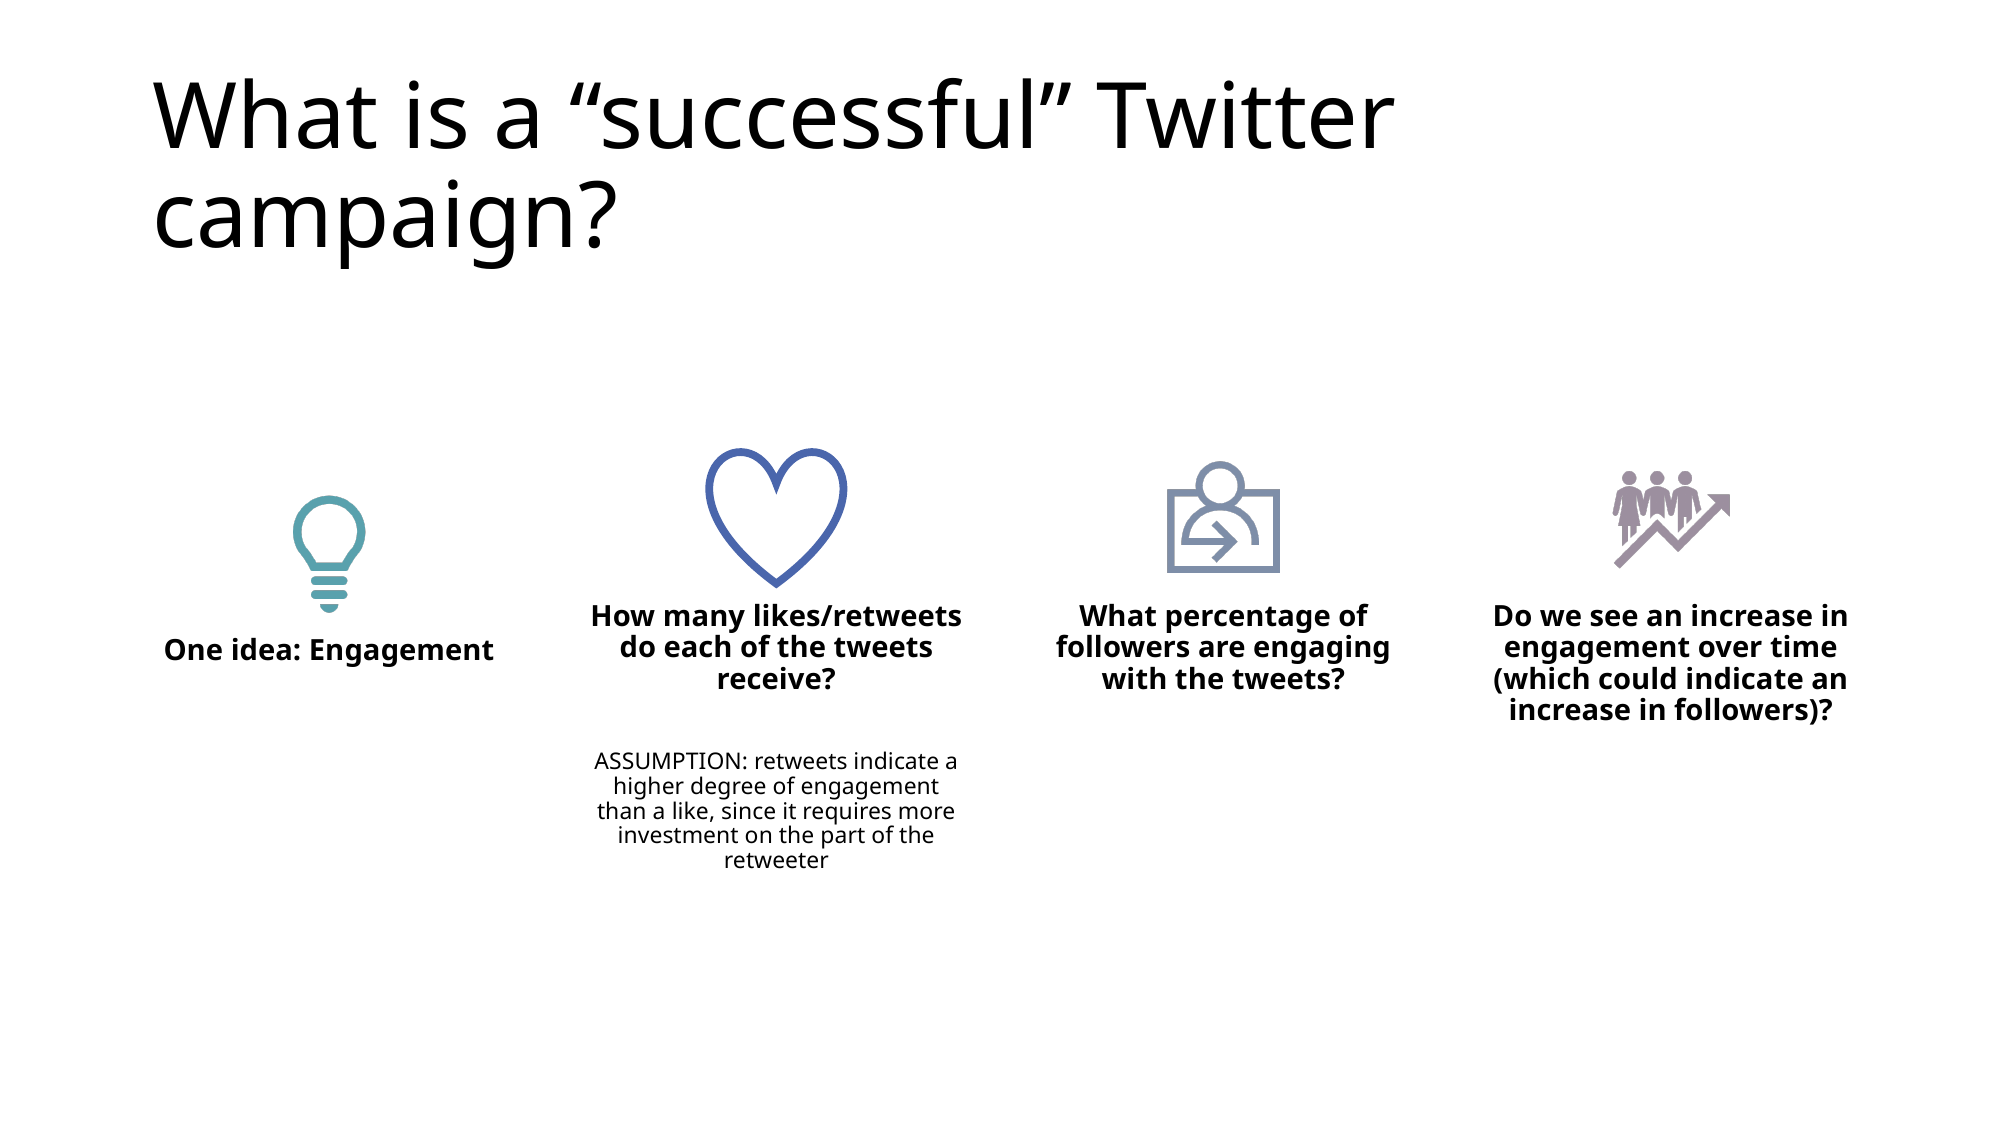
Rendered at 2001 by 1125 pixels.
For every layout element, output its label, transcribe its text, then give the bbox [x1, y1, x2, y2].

title What is a “successful” Twitter campaign? [137, 59, 1863, 278]
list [137, 299, 1863, 1014]
